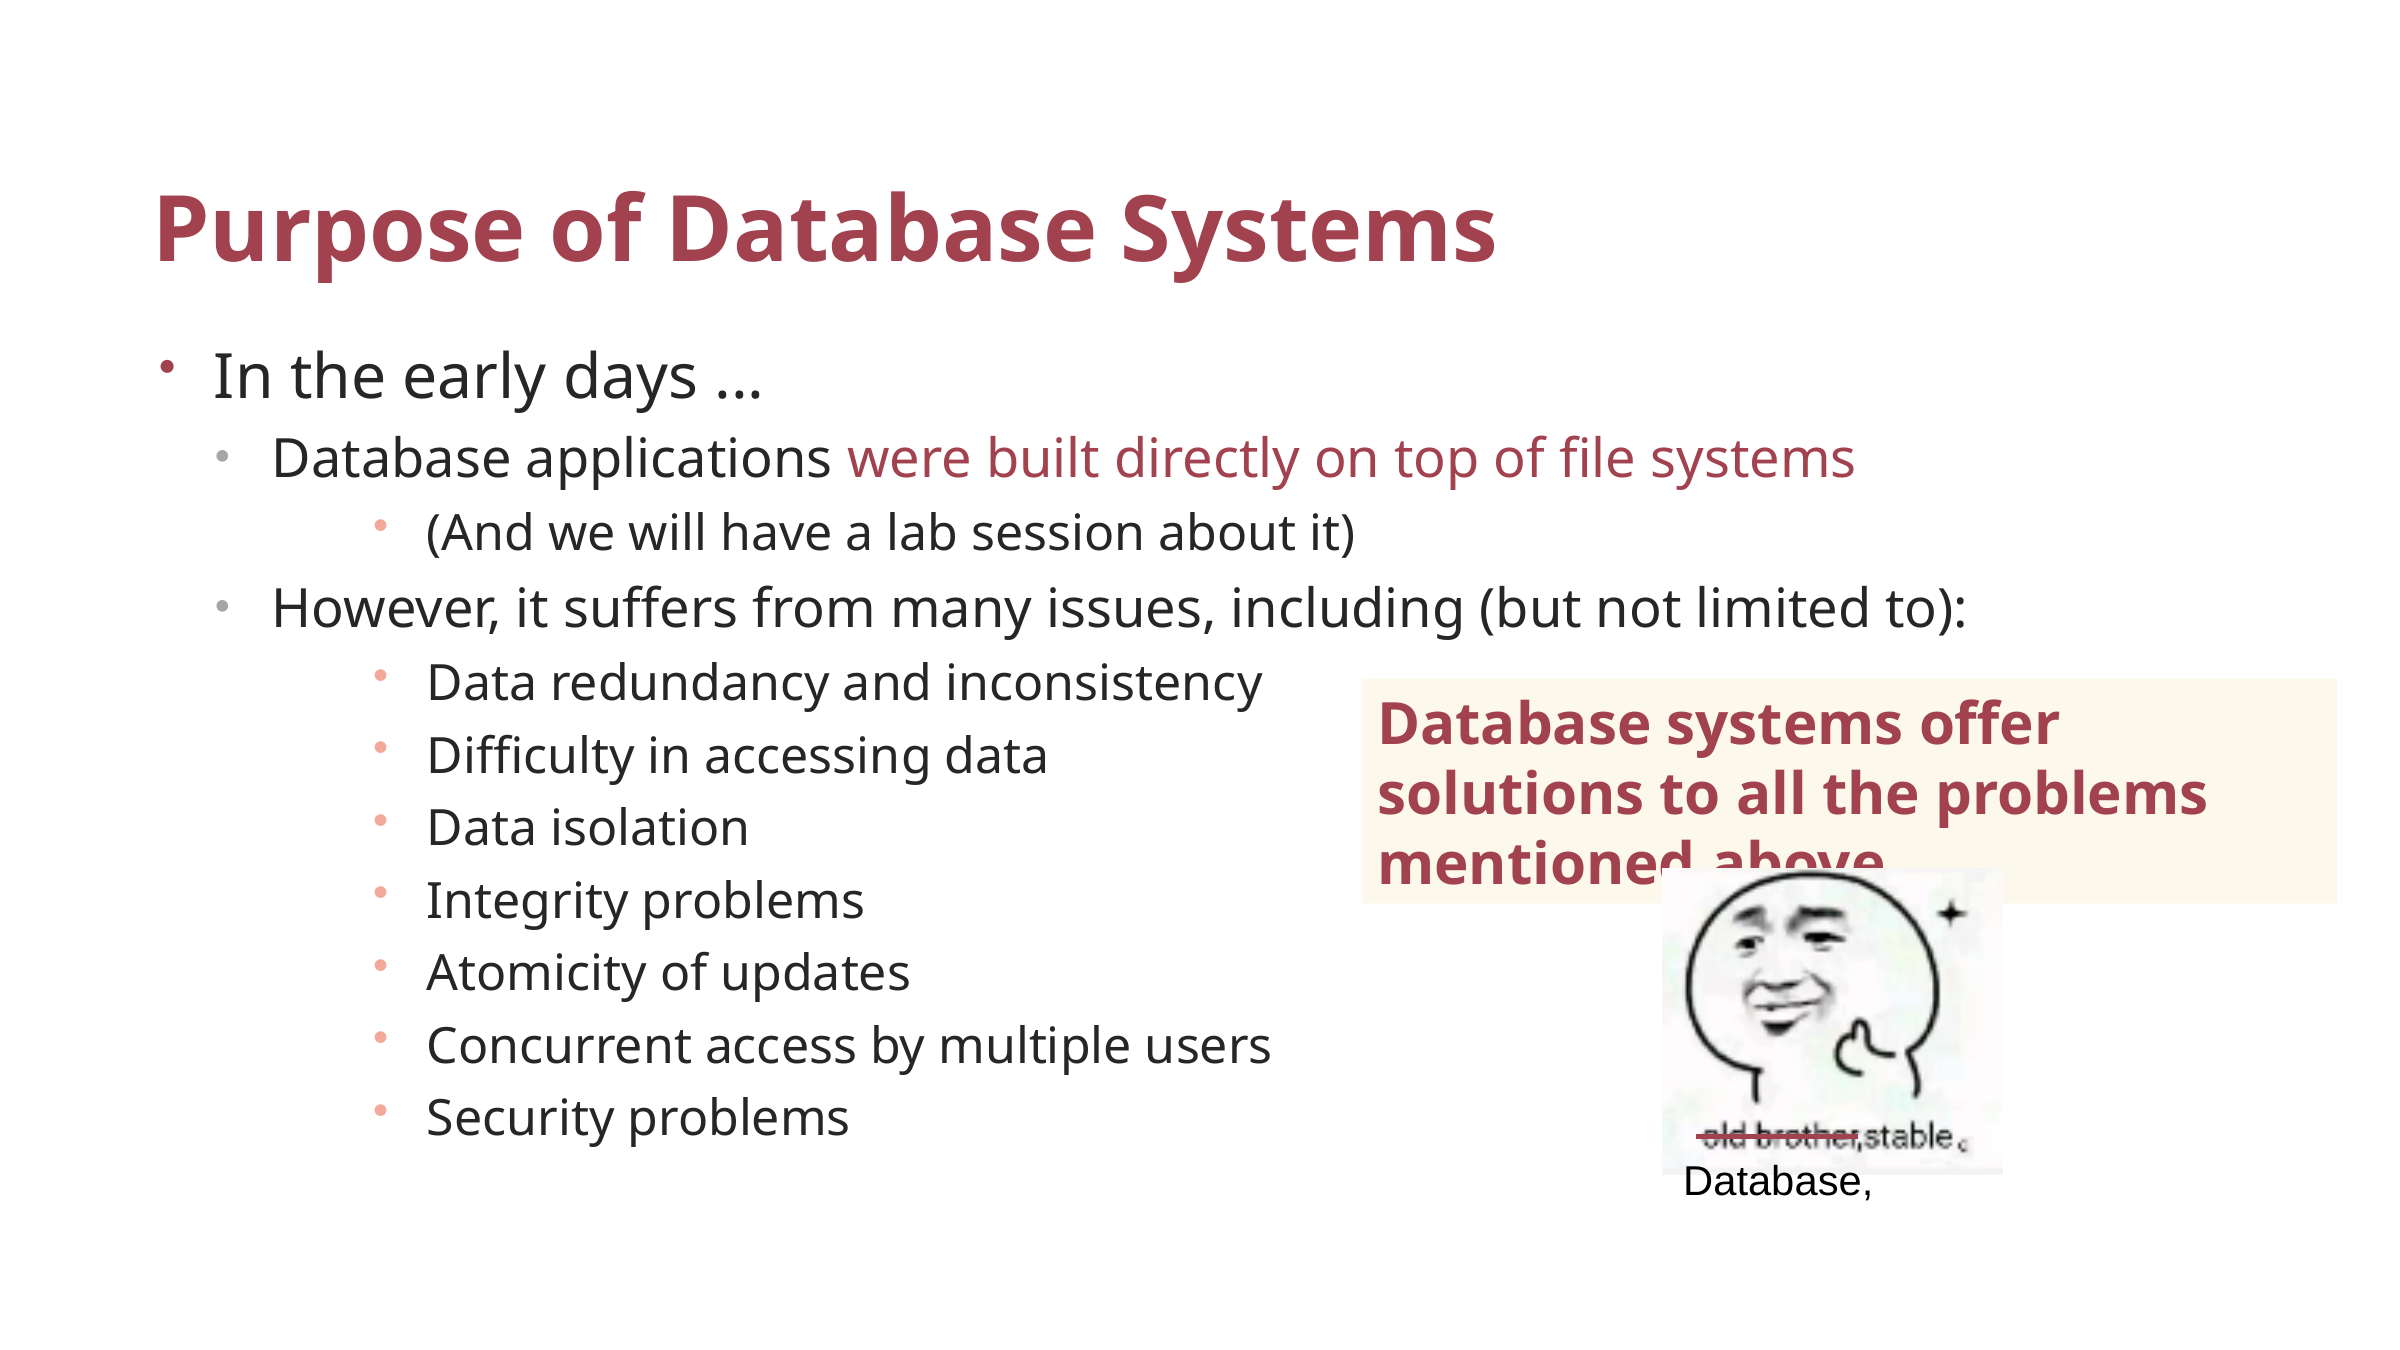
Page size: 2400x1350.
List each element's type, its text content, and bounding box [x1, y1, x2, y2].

text_box Database systems offer solutions to all the problems mentioned above [1362, 678, 2338, 904]
text_box Database, [1668, 1183, 1906, 1212]
list In the early days ... Database applications were built directly on top of file systems (And we will have a lab session about it) However, it suffers from many issues, including (but not limited to): Data redundancy and inconsistency Difficulty in accessing data Data isolation Integrity problems Atomicity of updates Concurrent access by multiple users Security problems [137, 324, 2263, 1200]
picture [1662, 868, 2003, 1175]
title Purpose of Database Systems [137, 54, 2263, 288]
